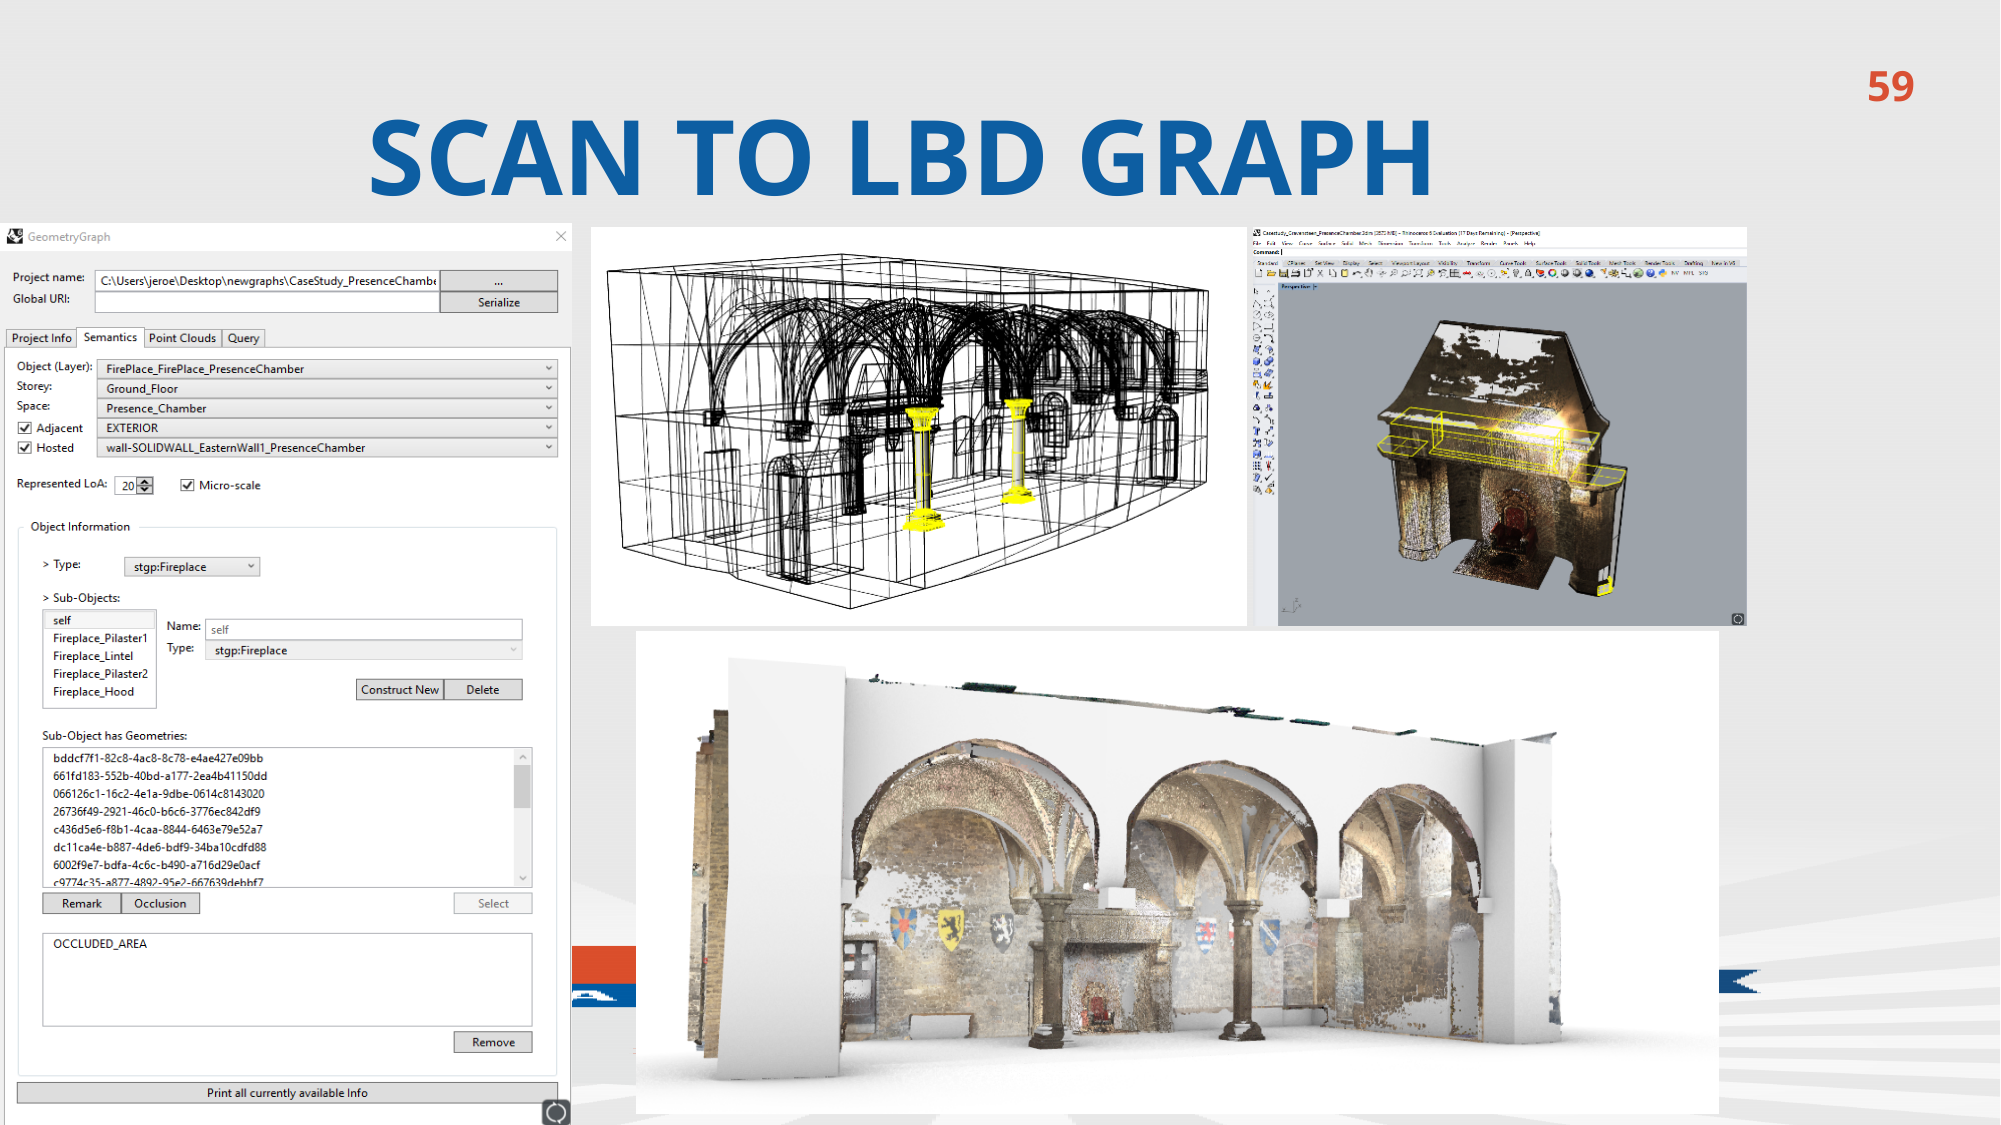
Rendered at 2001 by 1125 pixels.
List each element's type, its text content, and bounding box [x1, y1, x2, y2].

title Scan to LBD Graph [40, 52, 1766, 271]
picture [0, 0, 2001, 1125]
slide_number 59 [1839, 51, 1943, 126]
